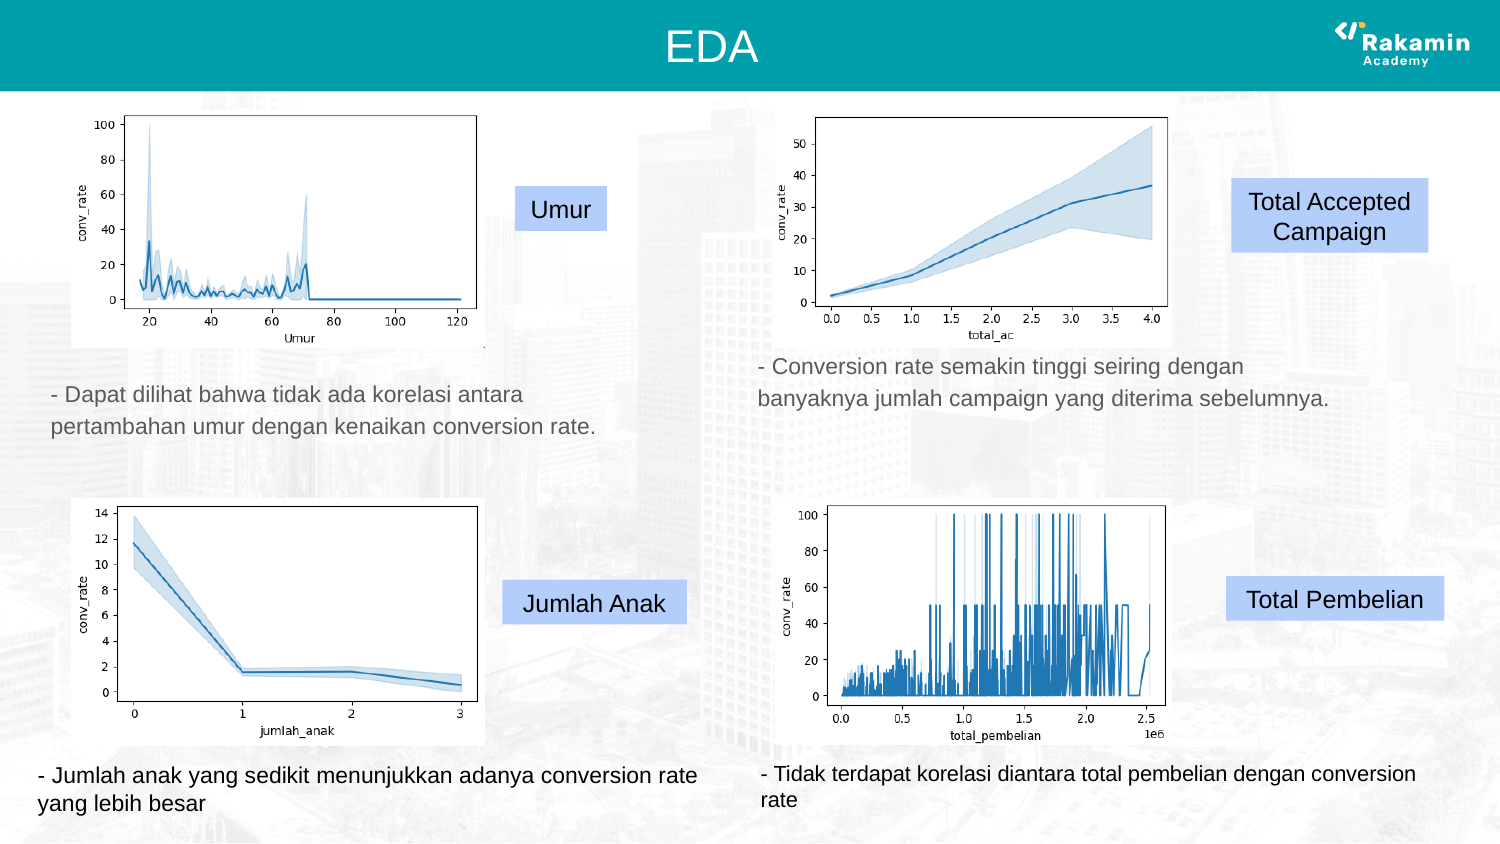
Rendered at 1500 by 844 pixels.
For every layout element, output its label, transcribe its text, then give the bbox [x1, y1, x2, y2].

text_box Total Pembelian [1226, 576, 1445, 621]
text_box - Tidak terdapat korelasi diantara total pembelian dengan conversion rate [722, 717, 1473, 820]
text_box - Jumlah anak yang sedikit menunjukkan adanya conversion rate yang lebih besar [0, 753, 750, 823]
list - Dapat dilihat bahwa tidak ada korelasi antara pertambahan umur dengan kenaikan conversion rate. [12, 129, 669, 456]
list - Conversion rate semakin tinggi seiring dengan banyaknya jumlah campaign yang diterima sebelumnya. [719, 102, 1376, 663]
text_box Umur [515, 186, 607, 231]
text_box Total Accepted Campaign [1231, 178, 1429, 253]
title EDA [12, 1, 1411, 96]
text_box Jumlah Anak [502, 579, 687, 625]
picture [0, 0, 1500, 844]
